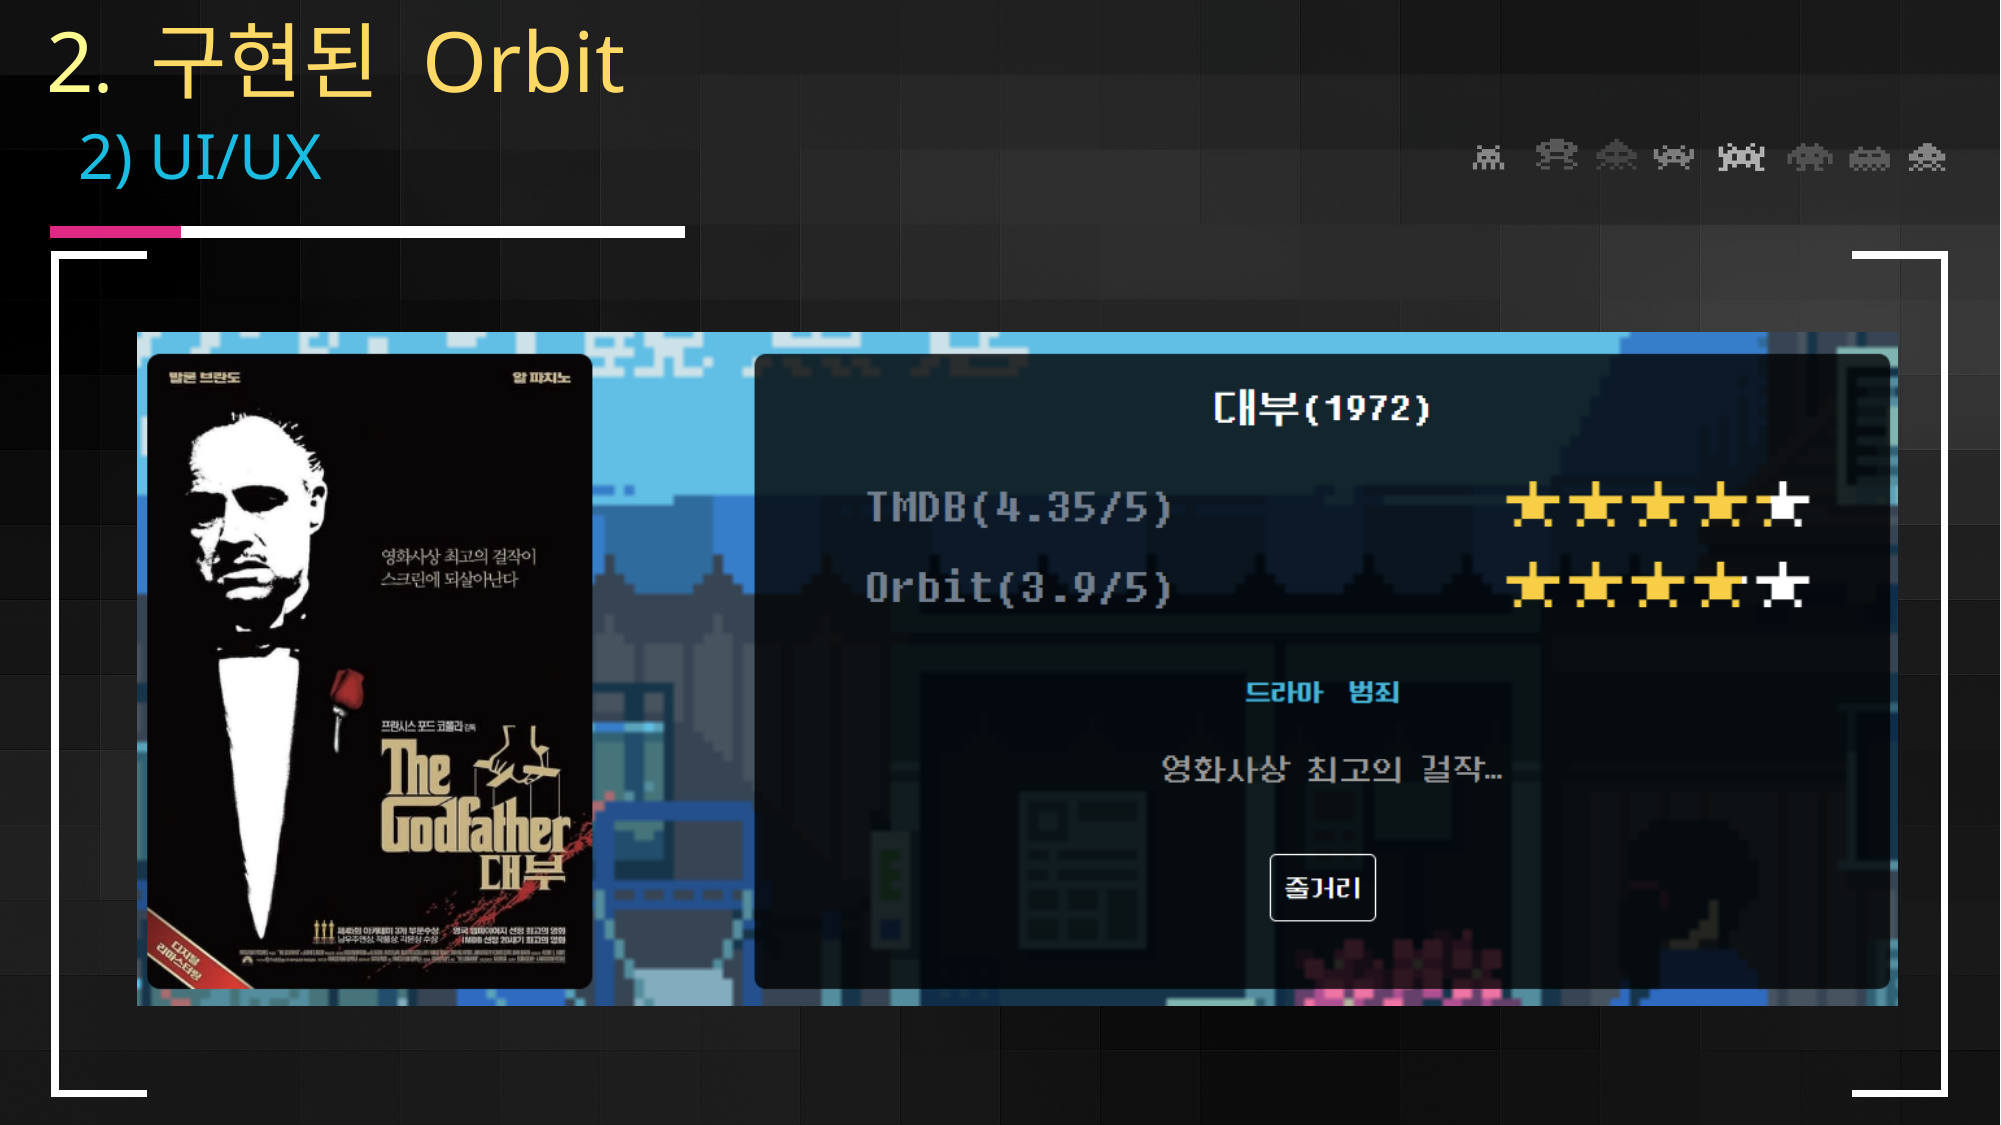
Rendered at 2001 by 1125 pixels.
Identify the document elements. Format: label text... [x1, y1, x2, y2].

picture [0, 0, 2000, 1125]
text_box 2. 구현된 Orbit 2) UI/UX [31, 1, 882, 334]
